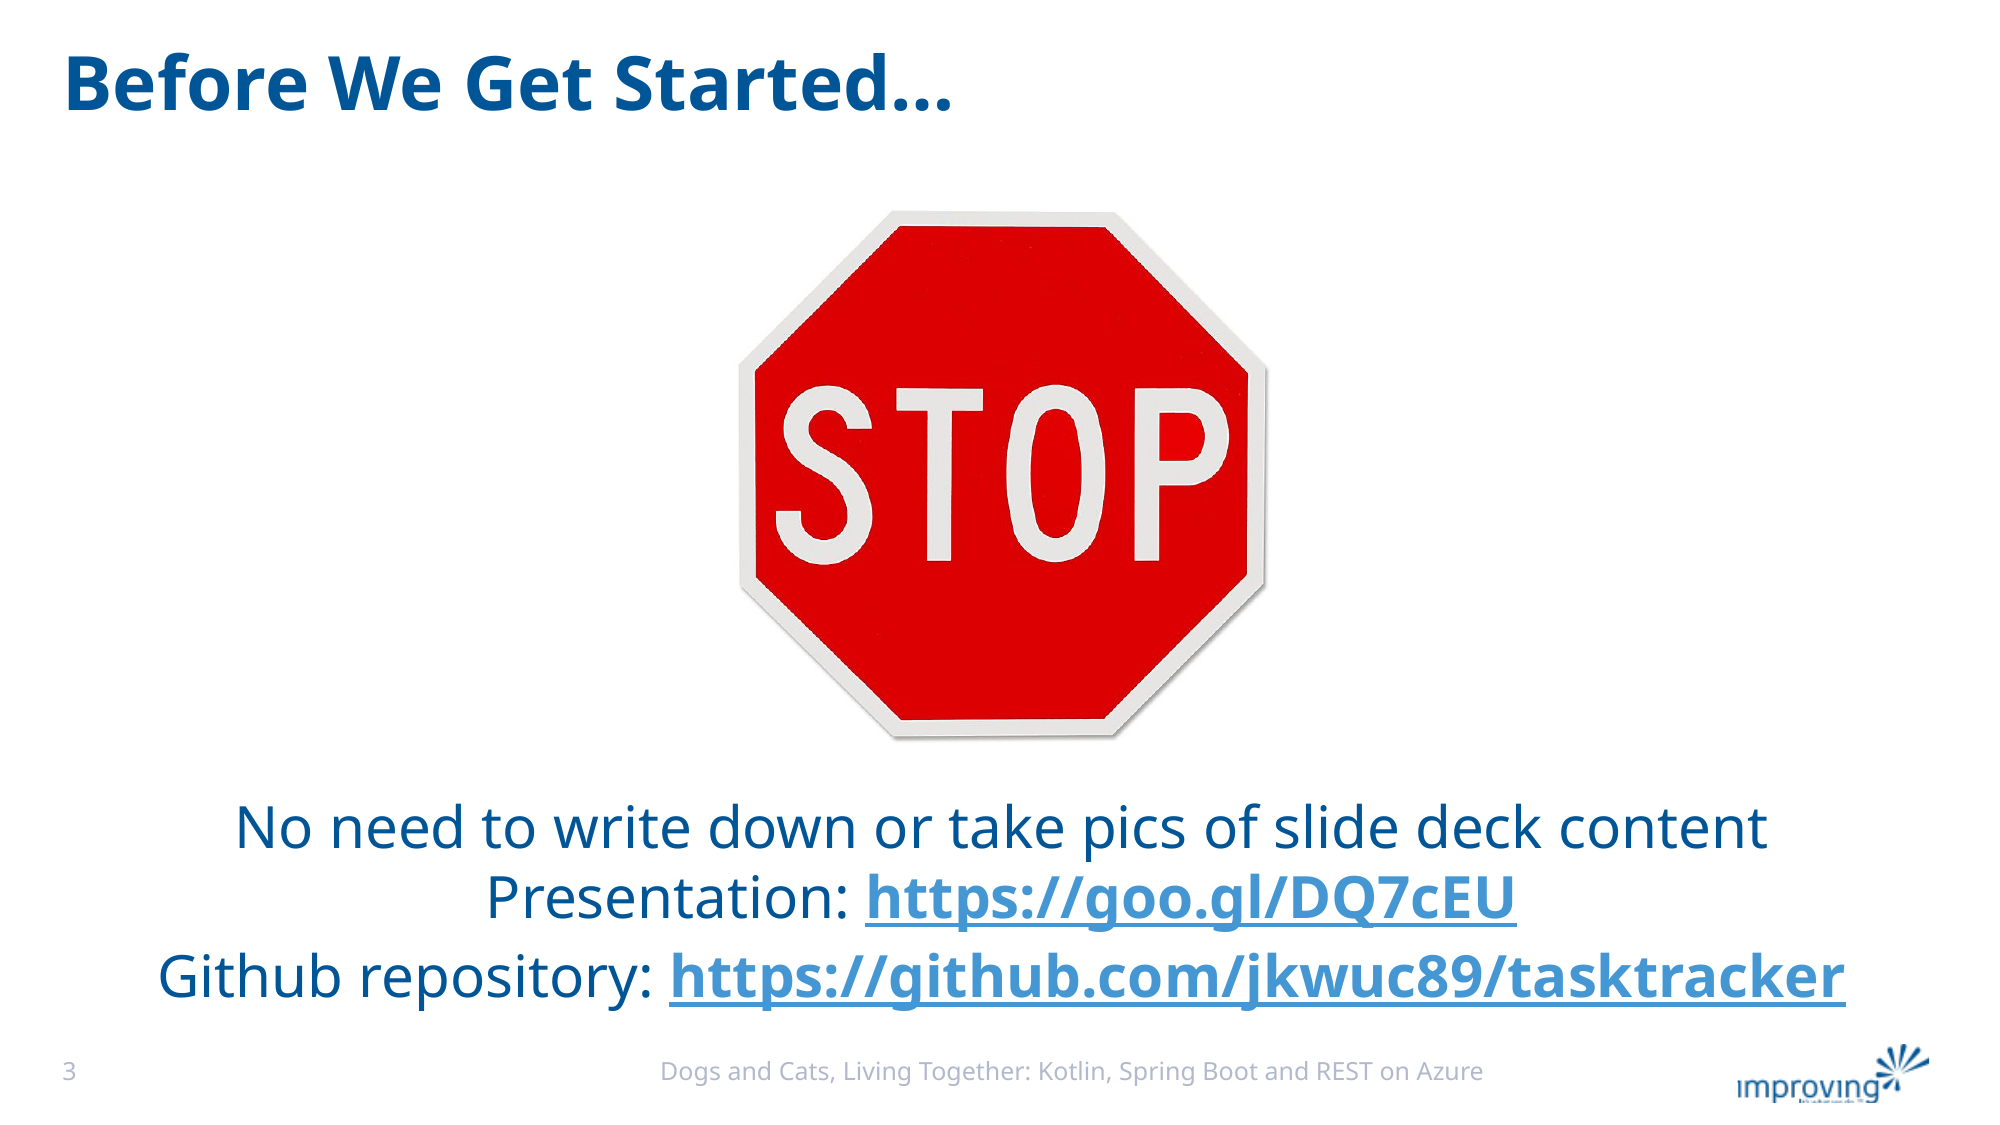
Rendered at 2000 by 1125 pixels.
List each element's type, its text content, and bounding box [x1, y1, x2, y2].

footer Dogs and Cats, Living Together: Kotlin, Spring Boot and REST on Azure [435, 1042, 1711, 1103]
slide_number 3 [47, 1042, 174, 1103]
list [727, 201, 1276, 751]
title Before We Get Started… [47, 27, 1956, 136]
text_box No need to write down or take pics of slide deck content Presentation: https://goo.gl/DQ7cEU Github repository: https://github.com/jkwuc89/tasktracker [47, 782, 1956, 1027]
